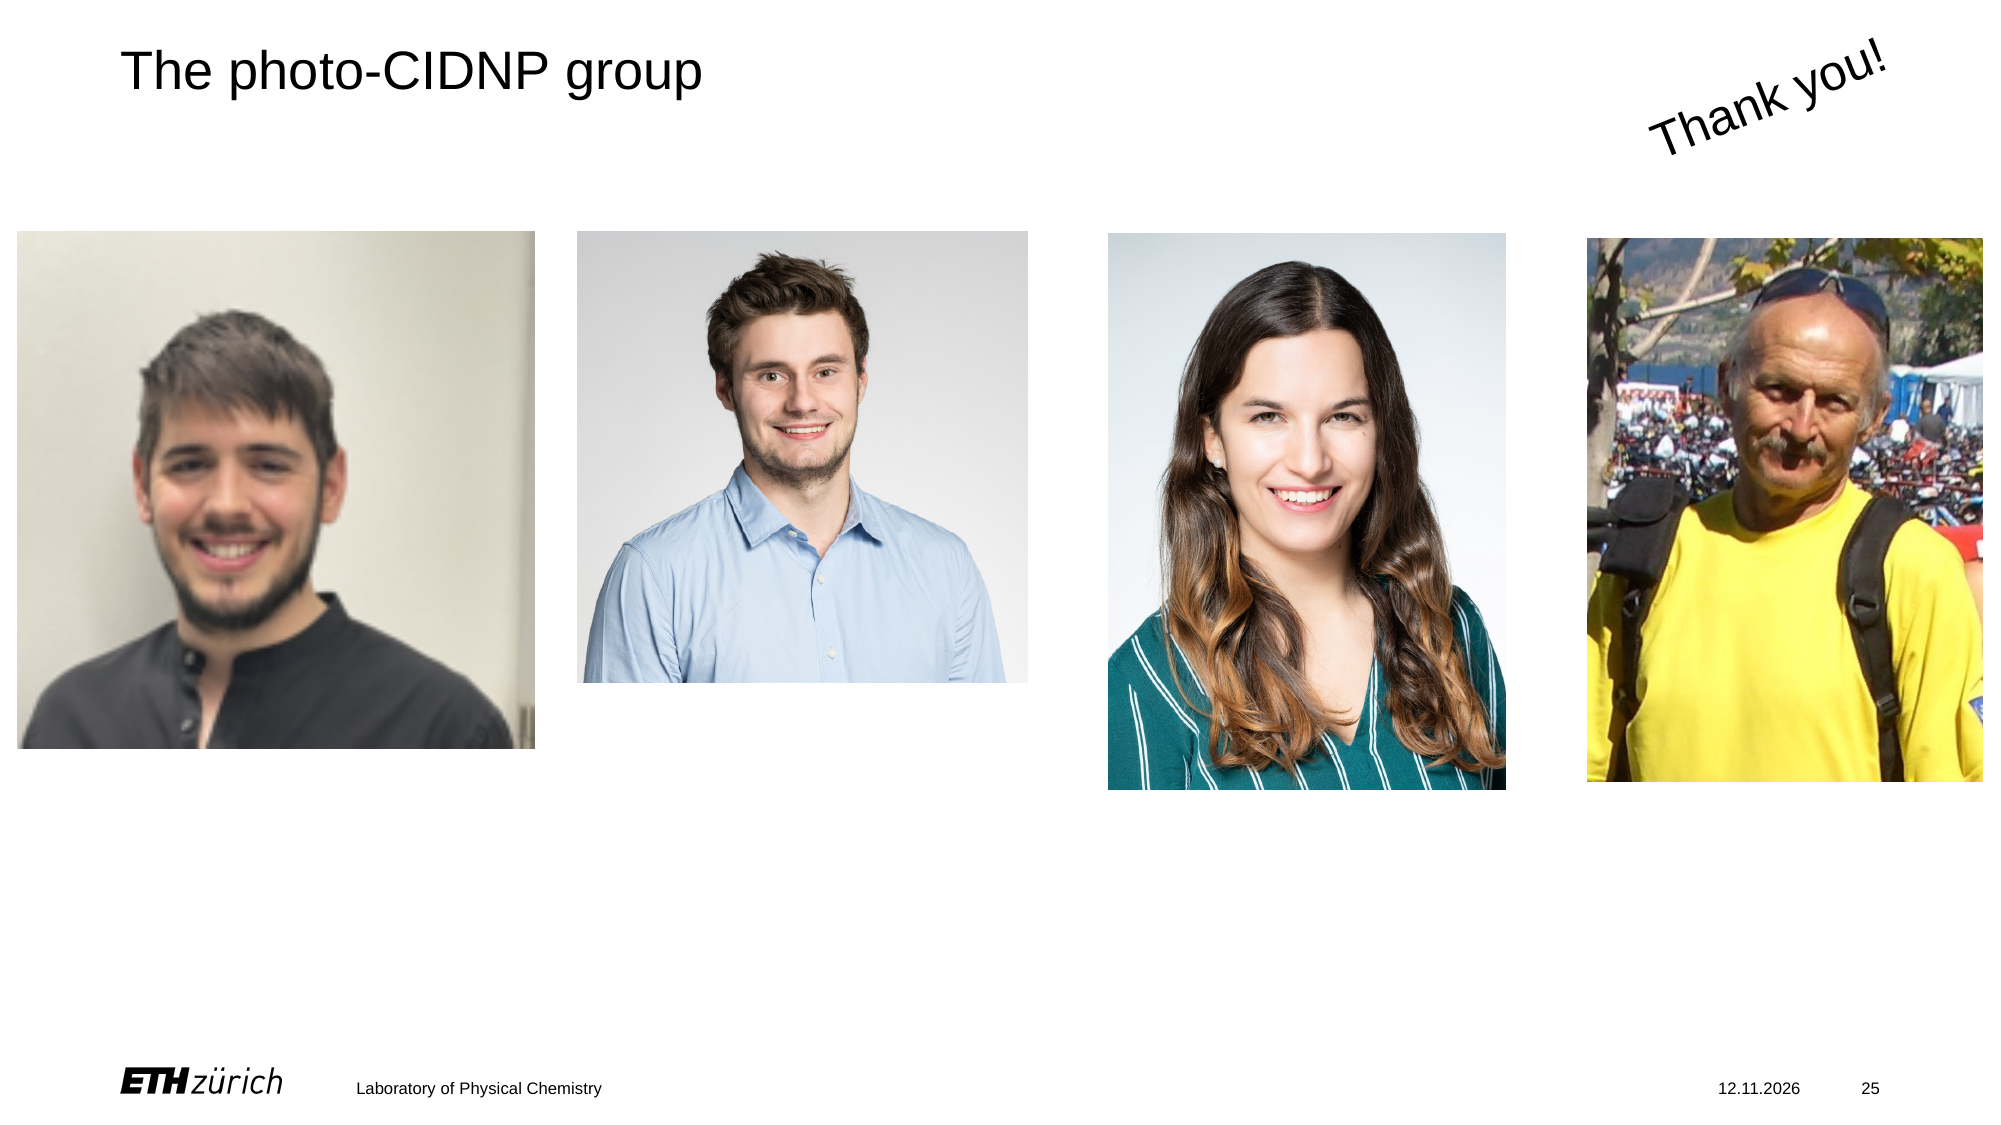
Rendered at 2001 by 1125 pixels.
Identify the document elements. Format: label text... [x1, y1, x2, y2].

text_box Thank you! [1625, 9, 1911, 182]
picture [576, 231, 1028, 683]
footer Laboratory of Physical Chemistry [356, 1069, 1243, 1106]
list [1587, 238, 1983, 782]
slide_number 25 [1827, 1069, 1880, 1106]
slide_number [1718, 1069, 1819, 1106]
title The photo-CIDNP group [120, 42, 1880, 191]
picture [1108, 233, 1506, 790]
picture [17, 231, 535, 750]
picture [120, 1067, 282, 1094]
